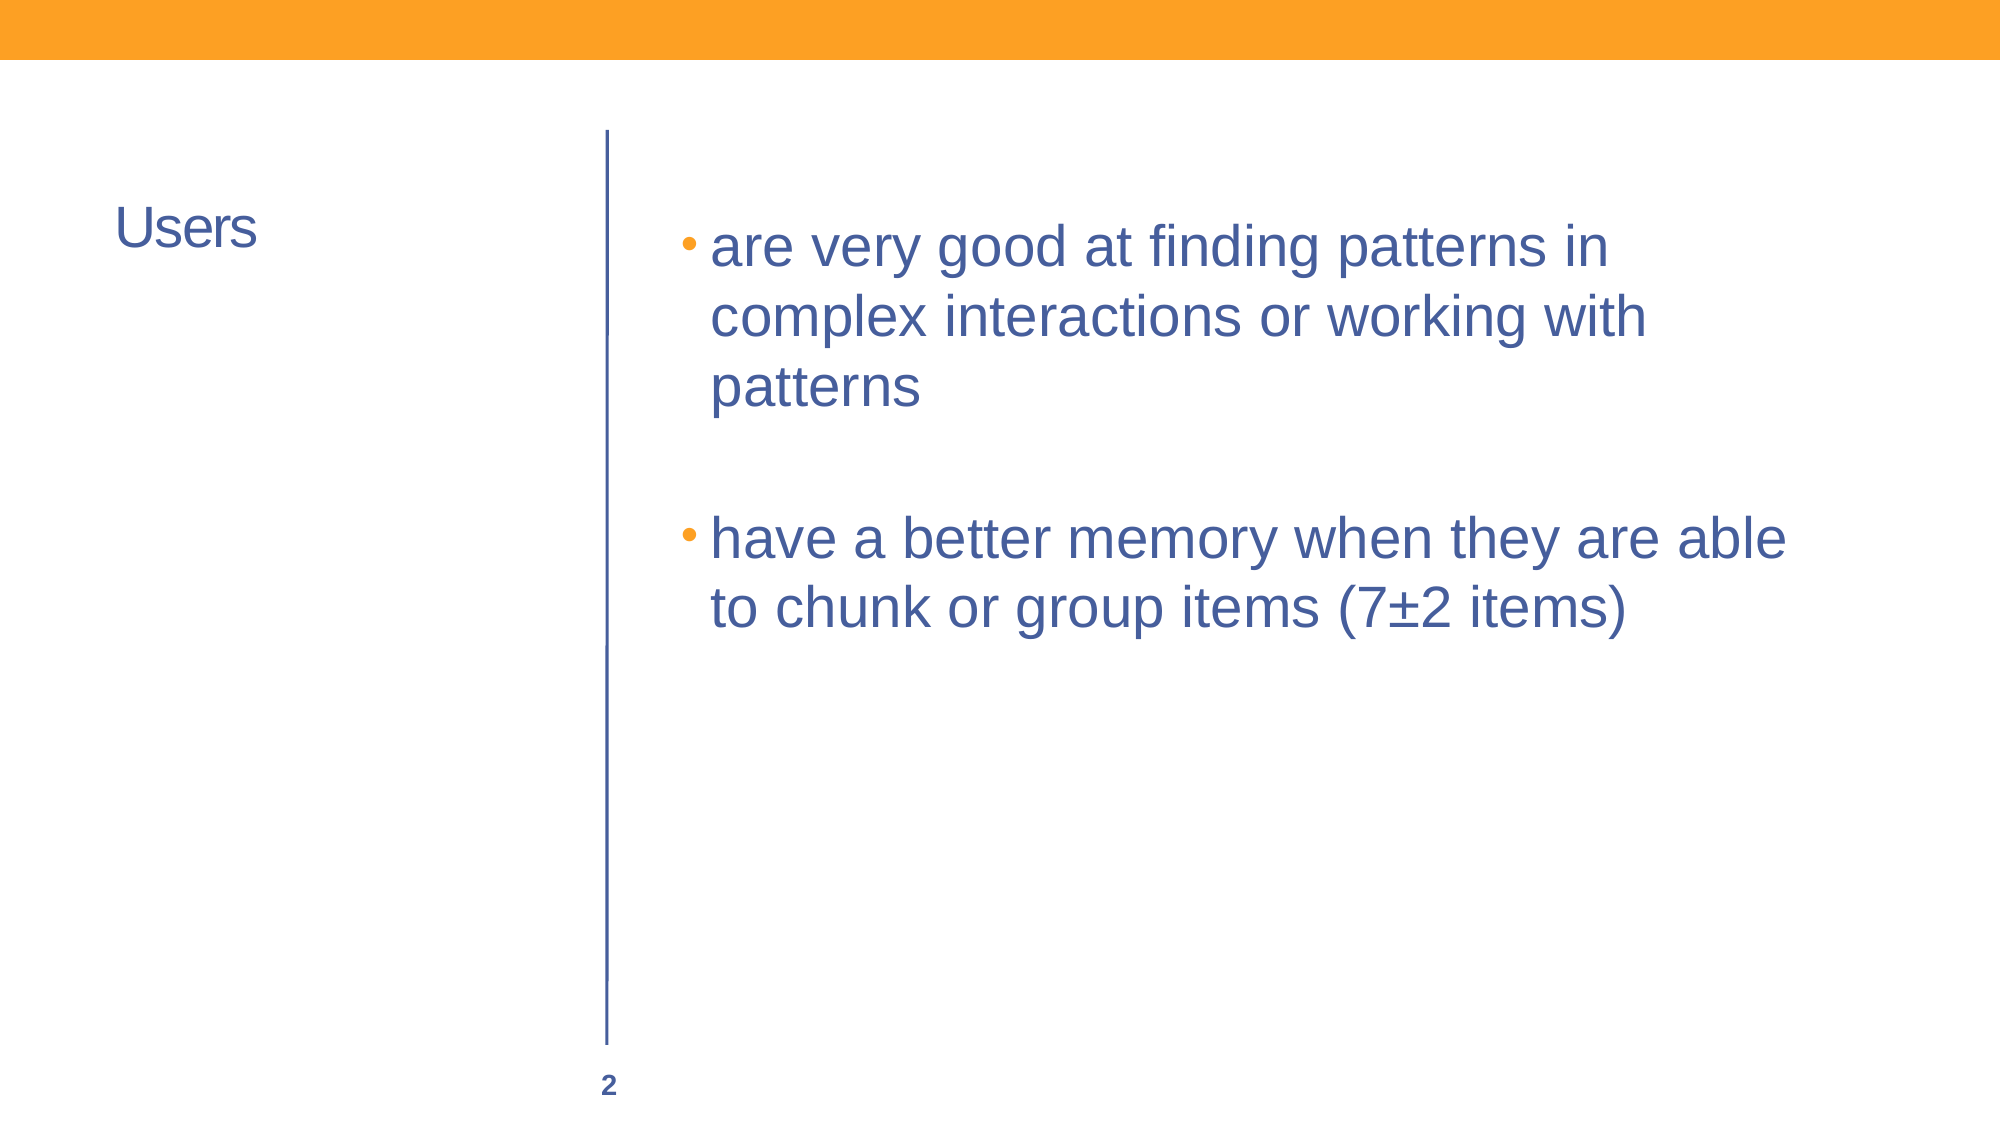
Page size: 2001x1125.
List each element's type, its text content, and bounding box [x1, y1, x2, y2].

slide_number 2 [492, 1056, 727, 1111]
list are very good at finding patterns in complex interactions or working with patterns have a better memory when they are able to chunk or group items (7±2 items) [665, 201, 1844, 995]
title Users [99, 129, 568, 337]
